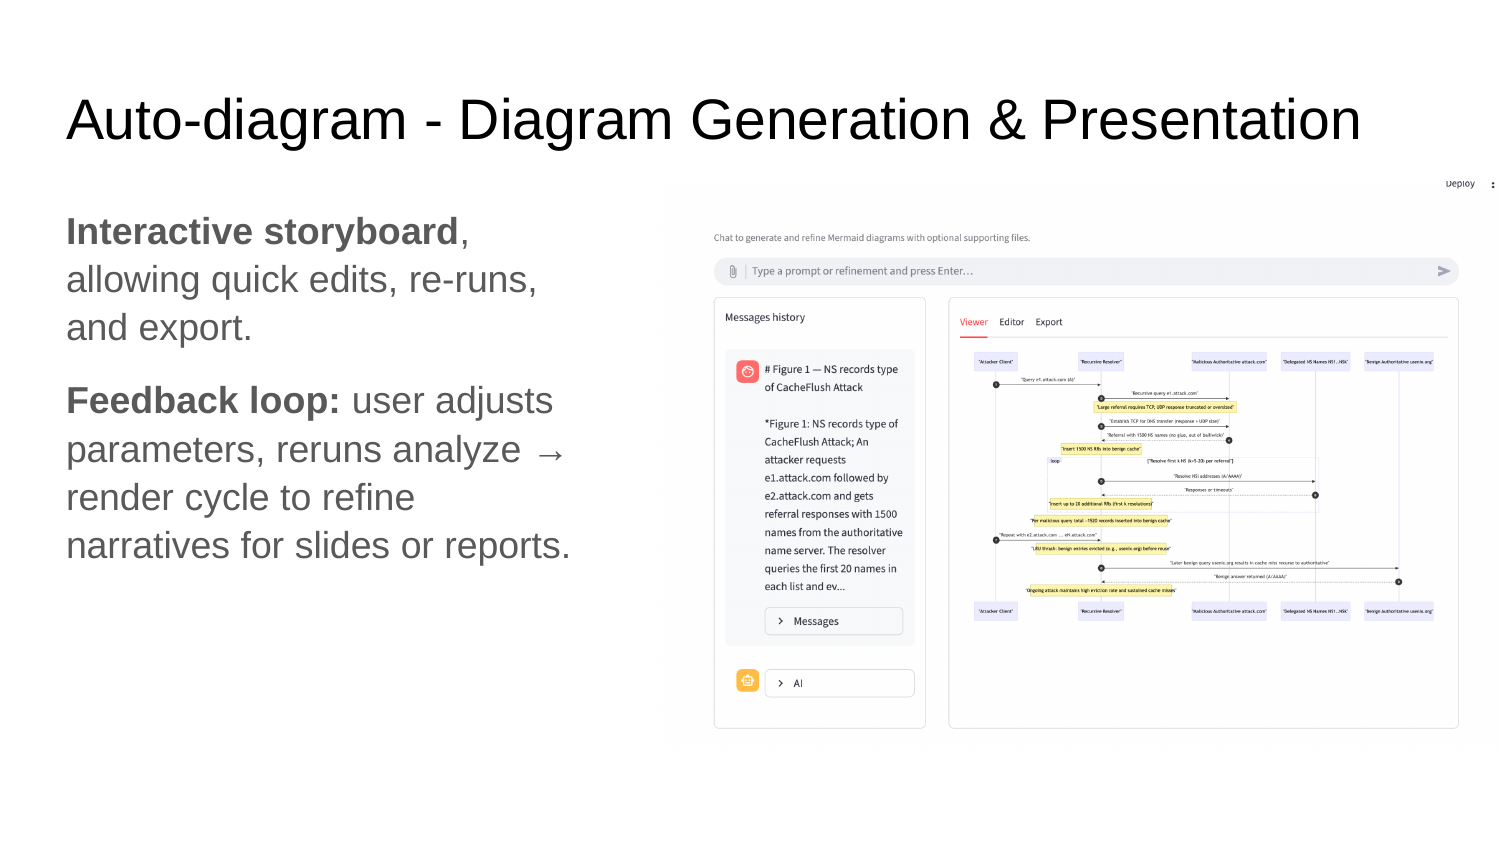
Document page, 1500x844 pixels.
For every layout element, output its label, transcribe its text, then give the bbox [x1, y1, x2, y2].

list Interactive storyboard, allowing quick edits, re-runs, and export. Feedback loop: user adjusts parameters, reruns analyze → render cycle to refine narratives for slides or reports. [51, 189, 589, 750]
picture [656, 181, 1500, 750]
title Auto-diagram - Diagram Generation & Presentation [51, 72, 1449, 167]
